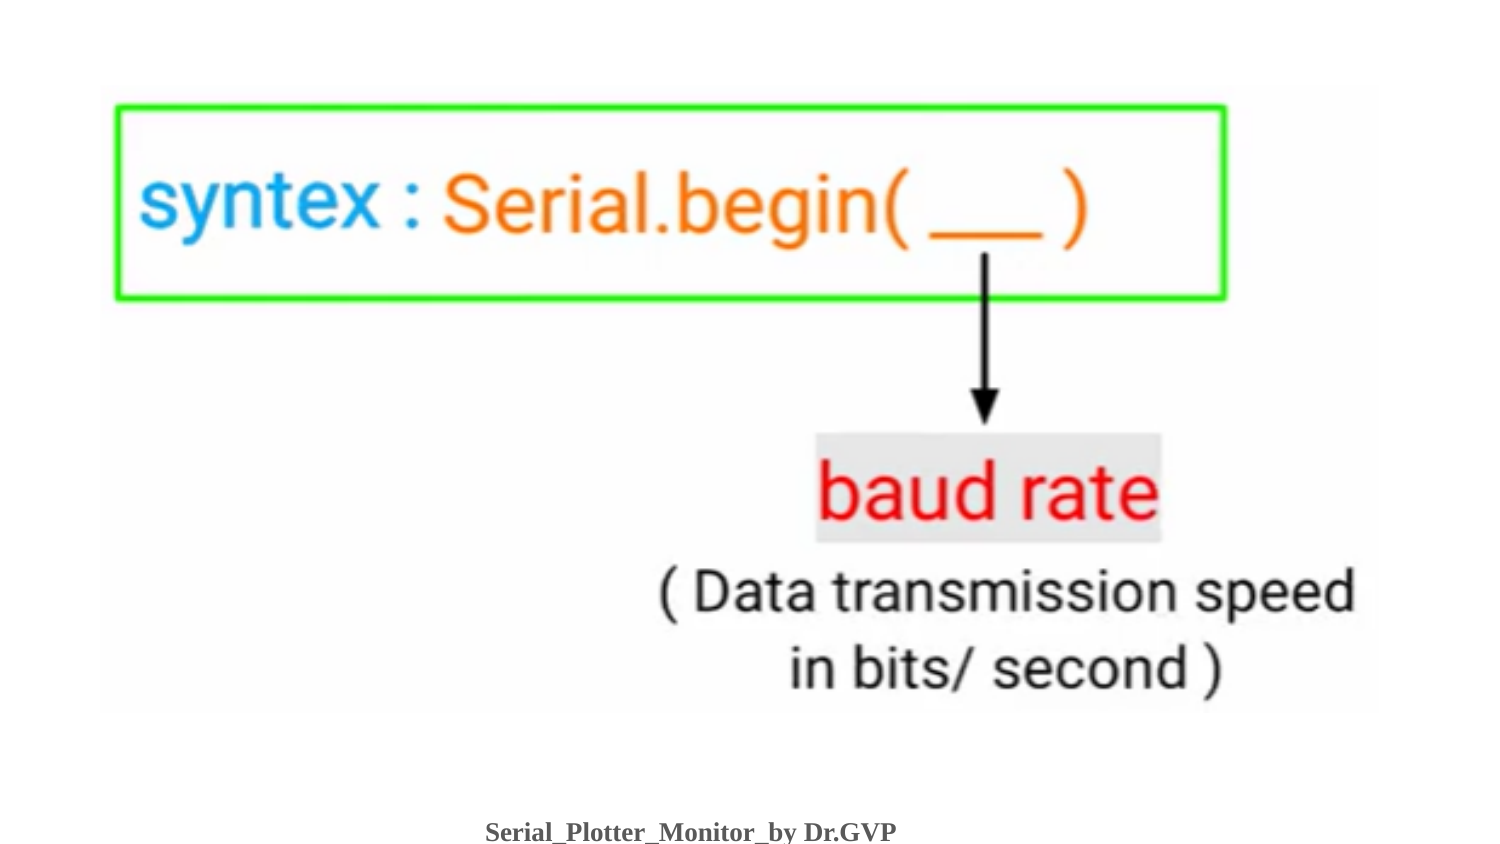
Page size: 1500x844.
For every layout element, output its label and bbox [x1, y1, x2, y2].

picture [91, 85, 1379, 714]
